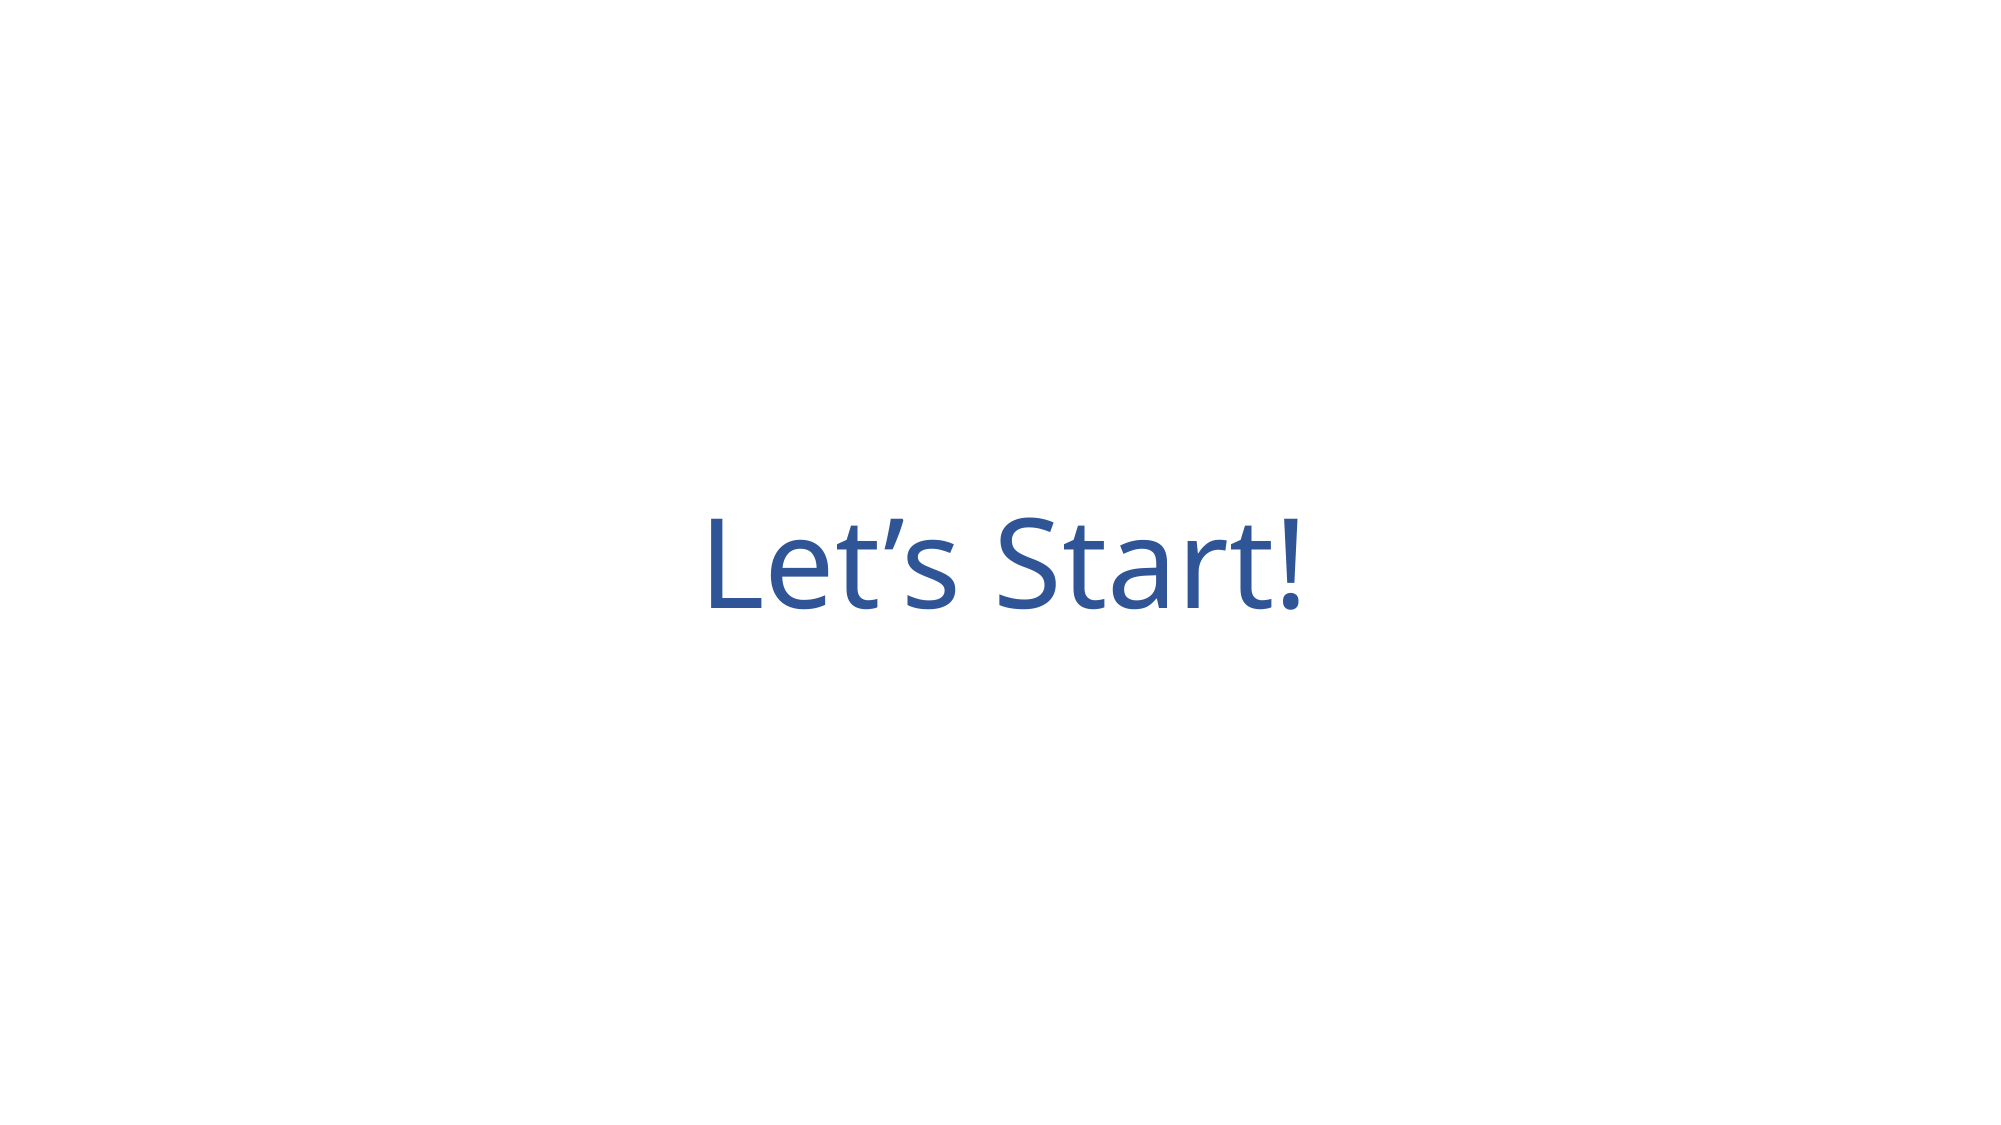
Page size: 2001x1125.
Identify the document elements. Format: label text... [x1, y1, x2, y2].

title Let’s Start! [254, 483, 1755, 644]
